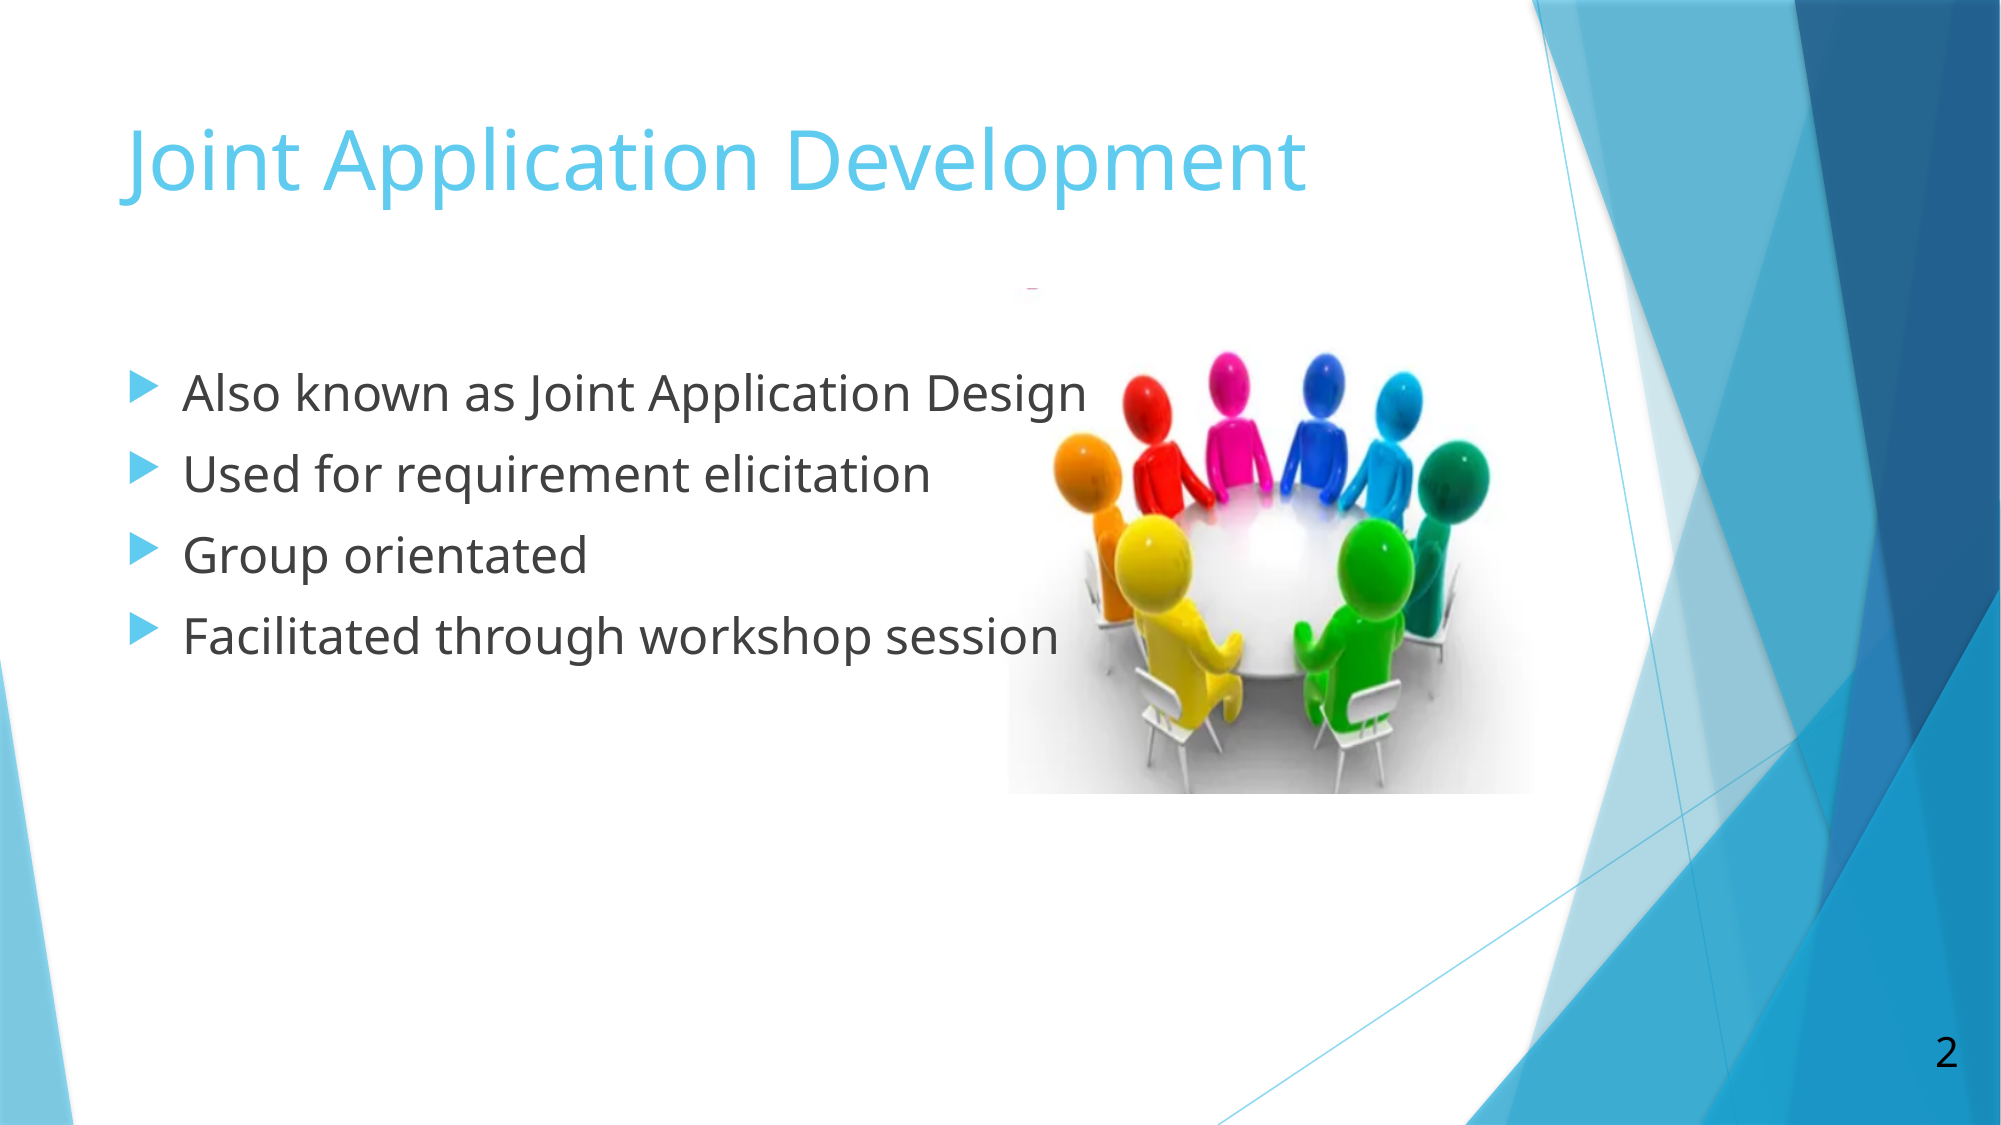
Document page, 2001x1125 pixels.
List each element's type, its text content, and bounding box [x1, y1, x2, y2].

list Also known as Joint Application Design Used for requirement elicitation Group orientated Facilitated through workshop session [111, 354, 1522, 1065]
title Joint Application Development [111, 99, 1522, 317]
slide_number 2 [1862, 1001, 1975, 1108]
picture [971, 288, 1583, 794]
